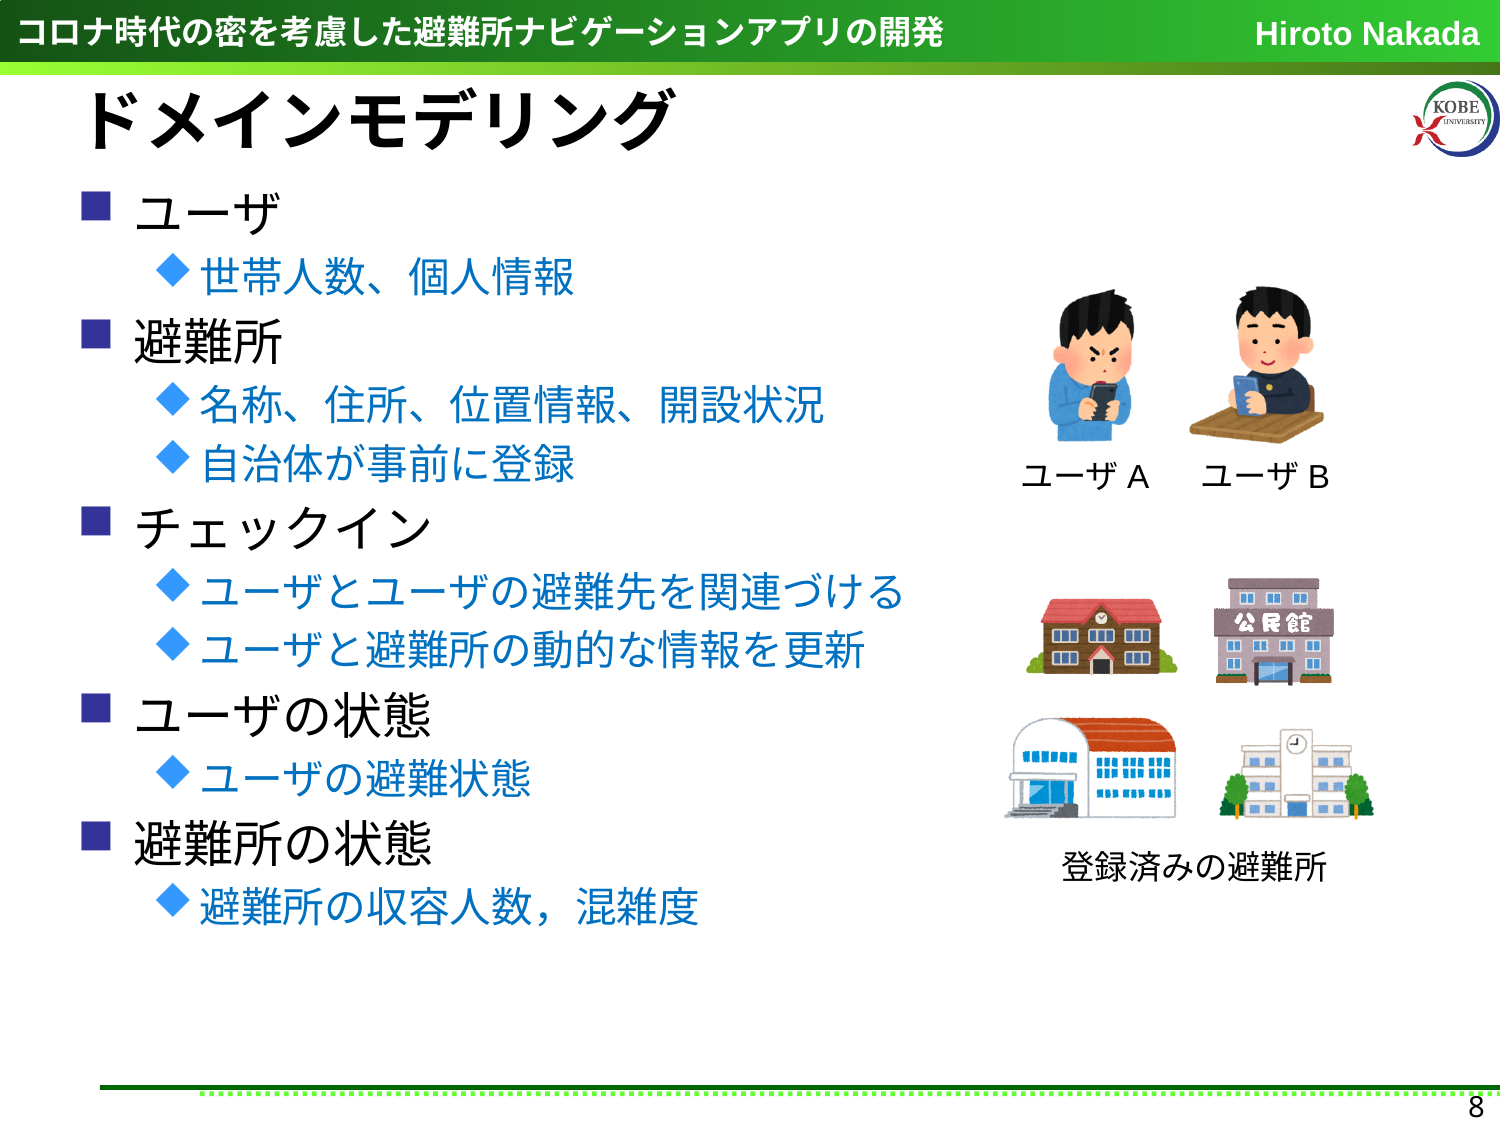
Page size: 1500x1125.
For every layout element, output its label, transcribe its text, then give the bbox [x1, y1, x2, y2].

picture [997, 699, 1181, 836]
text_box ユーザA [1005, 447, 1165, 503]
picture [1216, 721, 1377, 823]
slide_number 8 [1187, 1081, 1500, 1125]
title ドメインモデリング [62, 75, 1350, 163]
text_box ユーザB [1186, 447, 1345, 503]
picture [1023, 285, 1160, 446]
text_box 登録済みの避難所 [1046, 838, 1343, 894]
picture [1210, 573, 1339, 690]
list ユーザ 世帯人数、個人情報 避難所 名称、住所、位置情報、開設状況 自治体が事前に登録 チェックイン ユーザとユーザの避難先を関連づける ユーザと避難所の動的な情報を更新 ユーザの状態 ユーザの避難状態 避難所の状態 避難所の収容人数，混雑度 [62, 174, 1438, 1050]
picture [1180, 279, 1337, 449]
picture [1021, 577, 1184, 697]
picture [1412, 80, 1500, 157]
